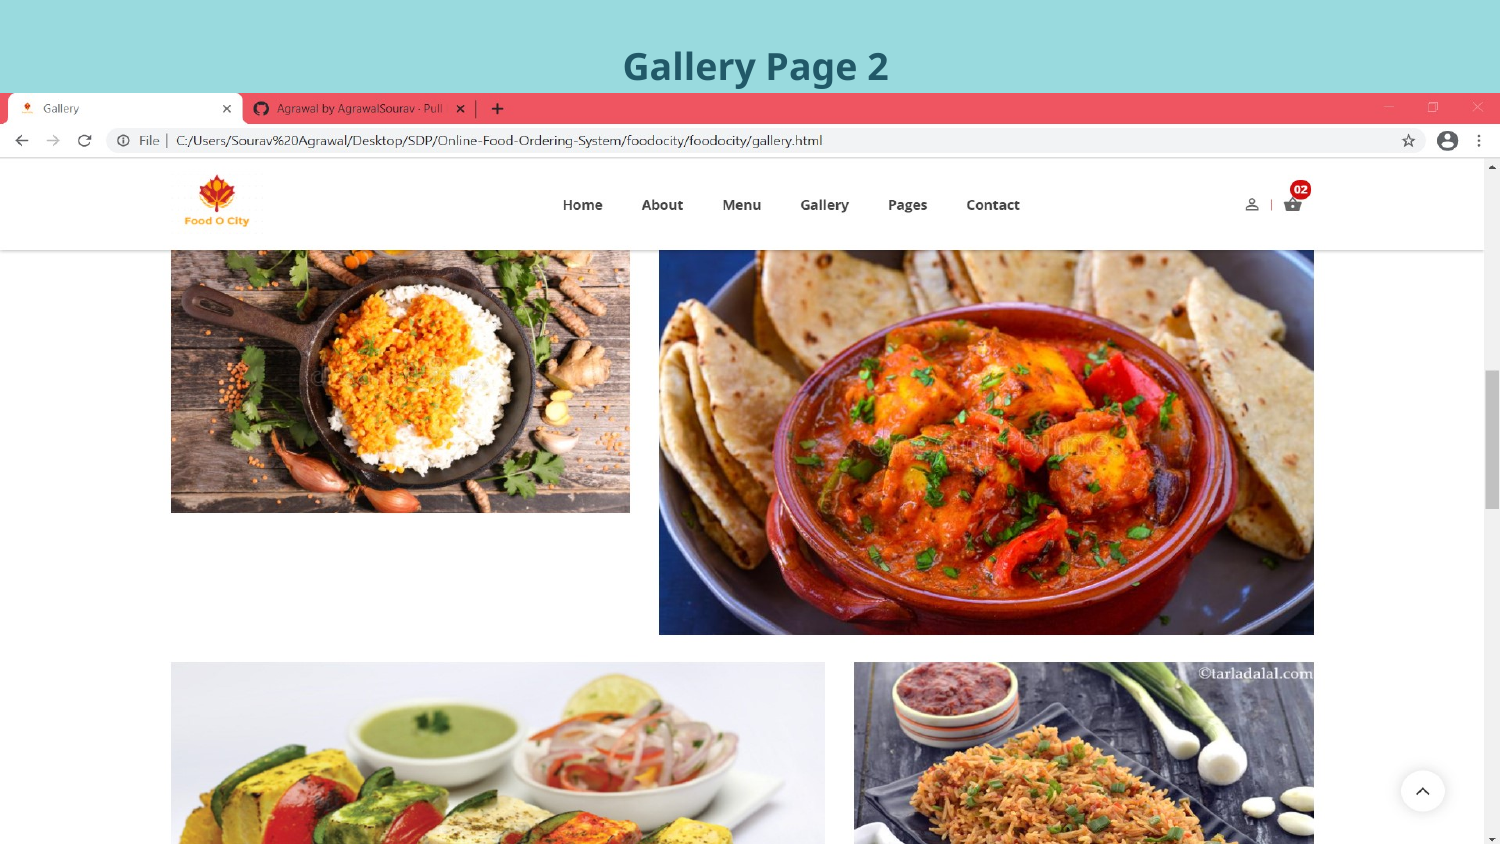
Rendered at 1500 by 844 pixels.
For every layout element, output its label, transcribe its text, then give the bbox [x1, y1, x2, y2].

text_box Gallery Page 2 [234, 35, 1278, 92]
picture [0, 0, 1500, 844]
